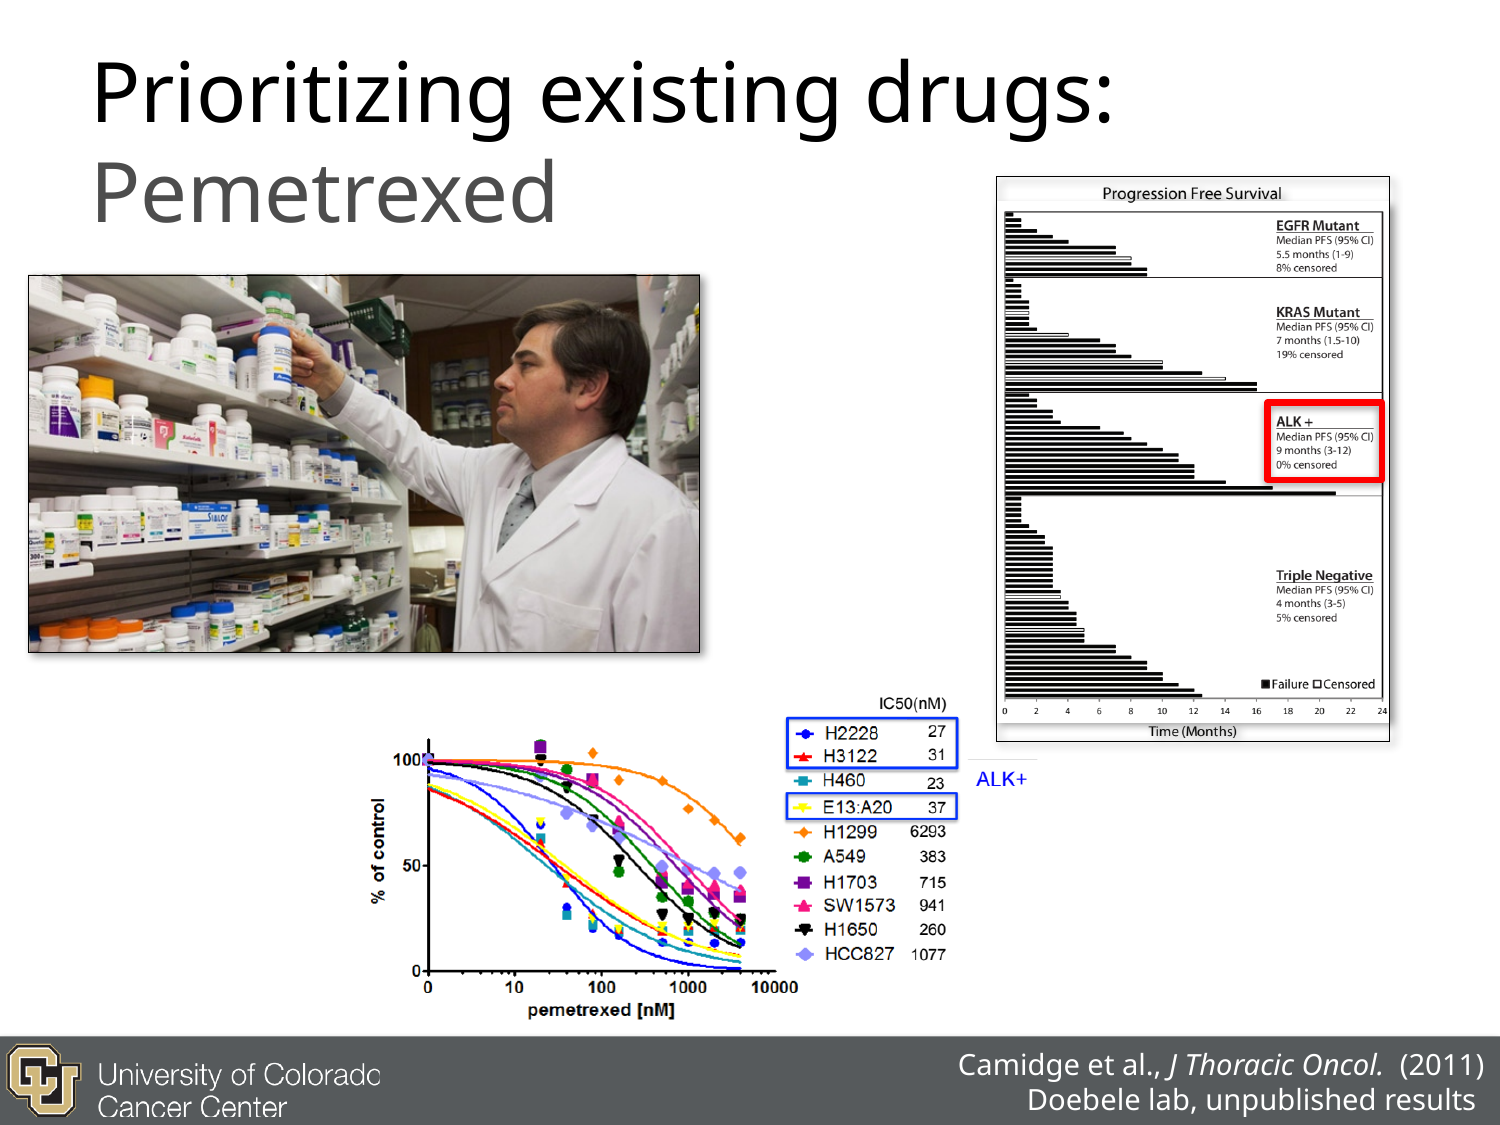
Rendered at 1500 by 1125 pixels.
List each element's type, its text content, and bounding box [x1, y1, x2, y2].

picture [28, 274, 700, 653]
text_box Camidge et al., J Thoracic Oncol. (2011) Doebele lab, unpublished results [942, 1039, 1499, 1124]
picture [354, 175, 1390, 1032]
title Prioritizing existing drugs: Pemetrexed [75, 45, 1425, 233]
